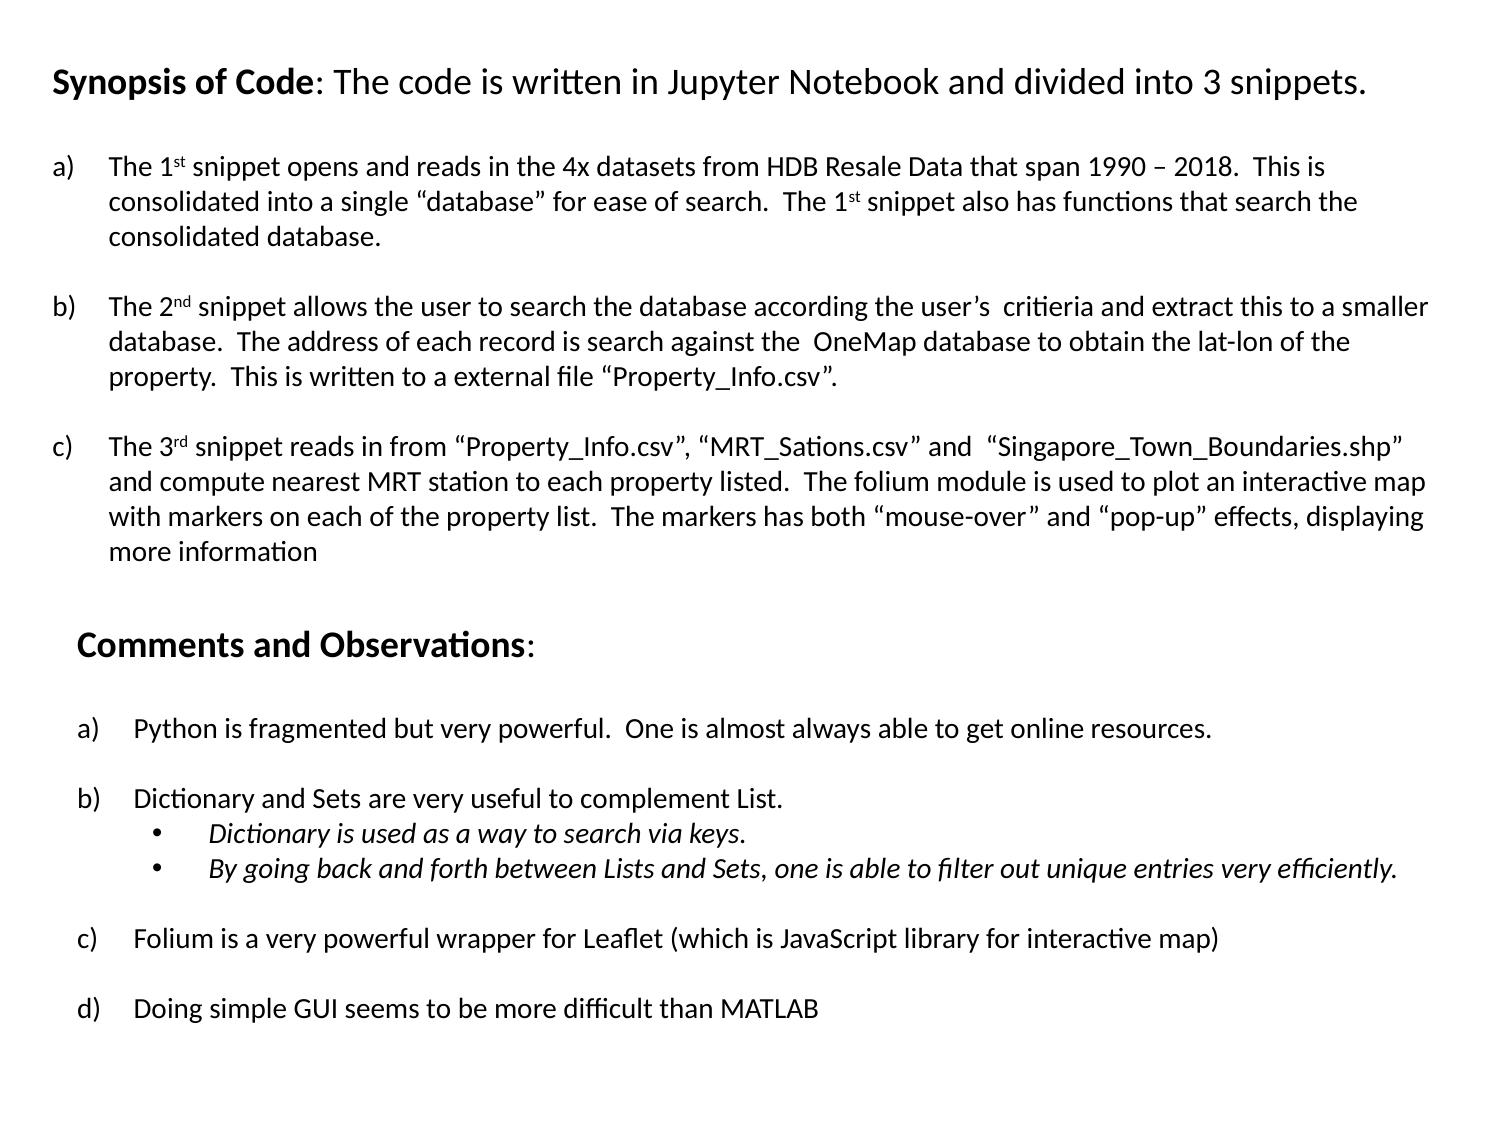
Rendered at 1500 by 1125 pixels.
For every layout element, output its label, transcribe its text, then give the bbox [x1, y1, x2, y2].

text_box Synopsis of Code: The code is written in Jupyter Notebook and divided into 3 snippets. The 1st snippet opens and reads in the 4x datasets from HDB Resale Data that span 1990 – 2018. This is consolidated into a single “database” for ease of search. The 1st snippet also has functions that search the consolidated database. The 2nd snippet allows the user to search the database according the user’s critieria and extract this to a smaller database. The address of each record is search against the OneMap database to obtain the lat-lon of the property. This is written to a external file “Property_Info.csv”. The 3rd snippet reads in from “Property_Info.csv”, “MRT_Sations.csv” and “Singapore_Town_Boundaries.shp” and compute nearest MRT station to each property listed. The folium module is used to plot an interactive map with markers on each of the property list. The markers has both “mouse-over” and “pop-up” effects, displaying more information [37, 49, 1450, 575]
text_box Comments and Observations: Python is fragmented but very powerful. One is almost always able to get online resources. Dictionary and Sets are very useful to complement List. Dictionary is used as a way to search via keys. By going back and forth between Lists and Sets, one is able to filter out unique entries very efficiently. Folium is a very powerful wrapper for Leaflet (which is JavaScript library for interactive map) Doing simple GUI seems to be more difficult than MATLAB [62, 612, 1475, 1032]
